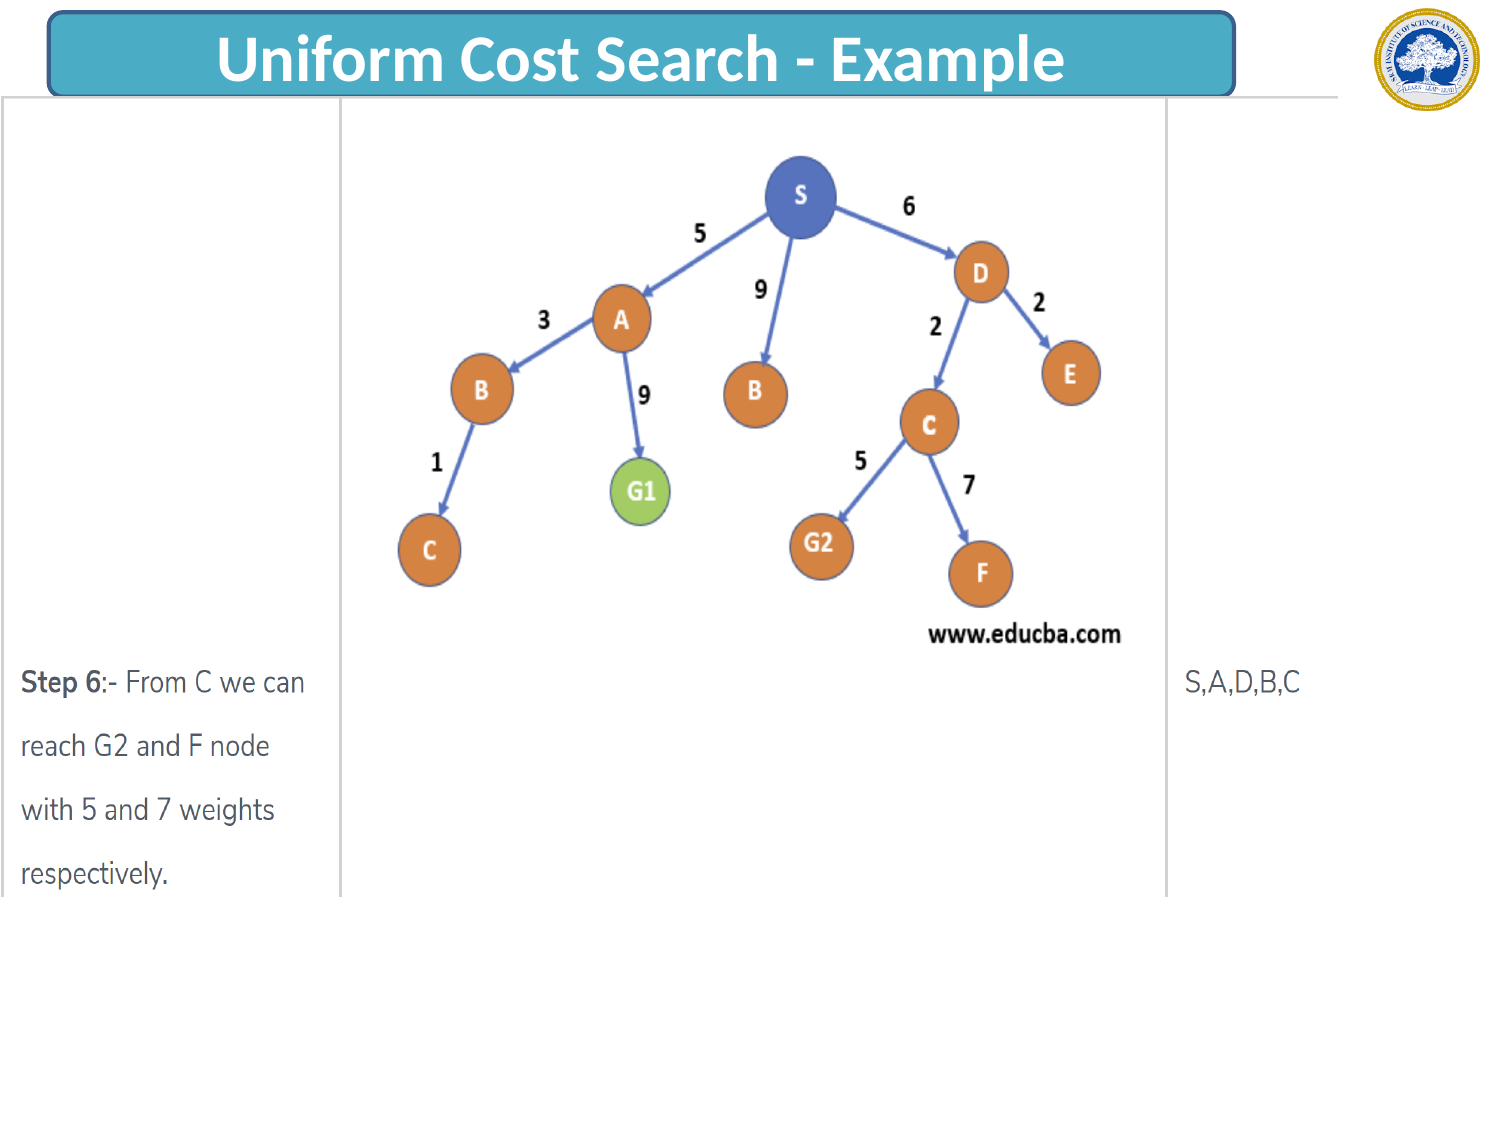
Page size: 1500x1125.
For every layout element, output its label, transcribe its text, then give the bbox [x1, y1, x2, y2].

picture [1374, 8, 1480, 112]
text_box Uniform Cost Search - Example [46, 10, 1237, 95]
picture [0, 96, 1338, 897]
